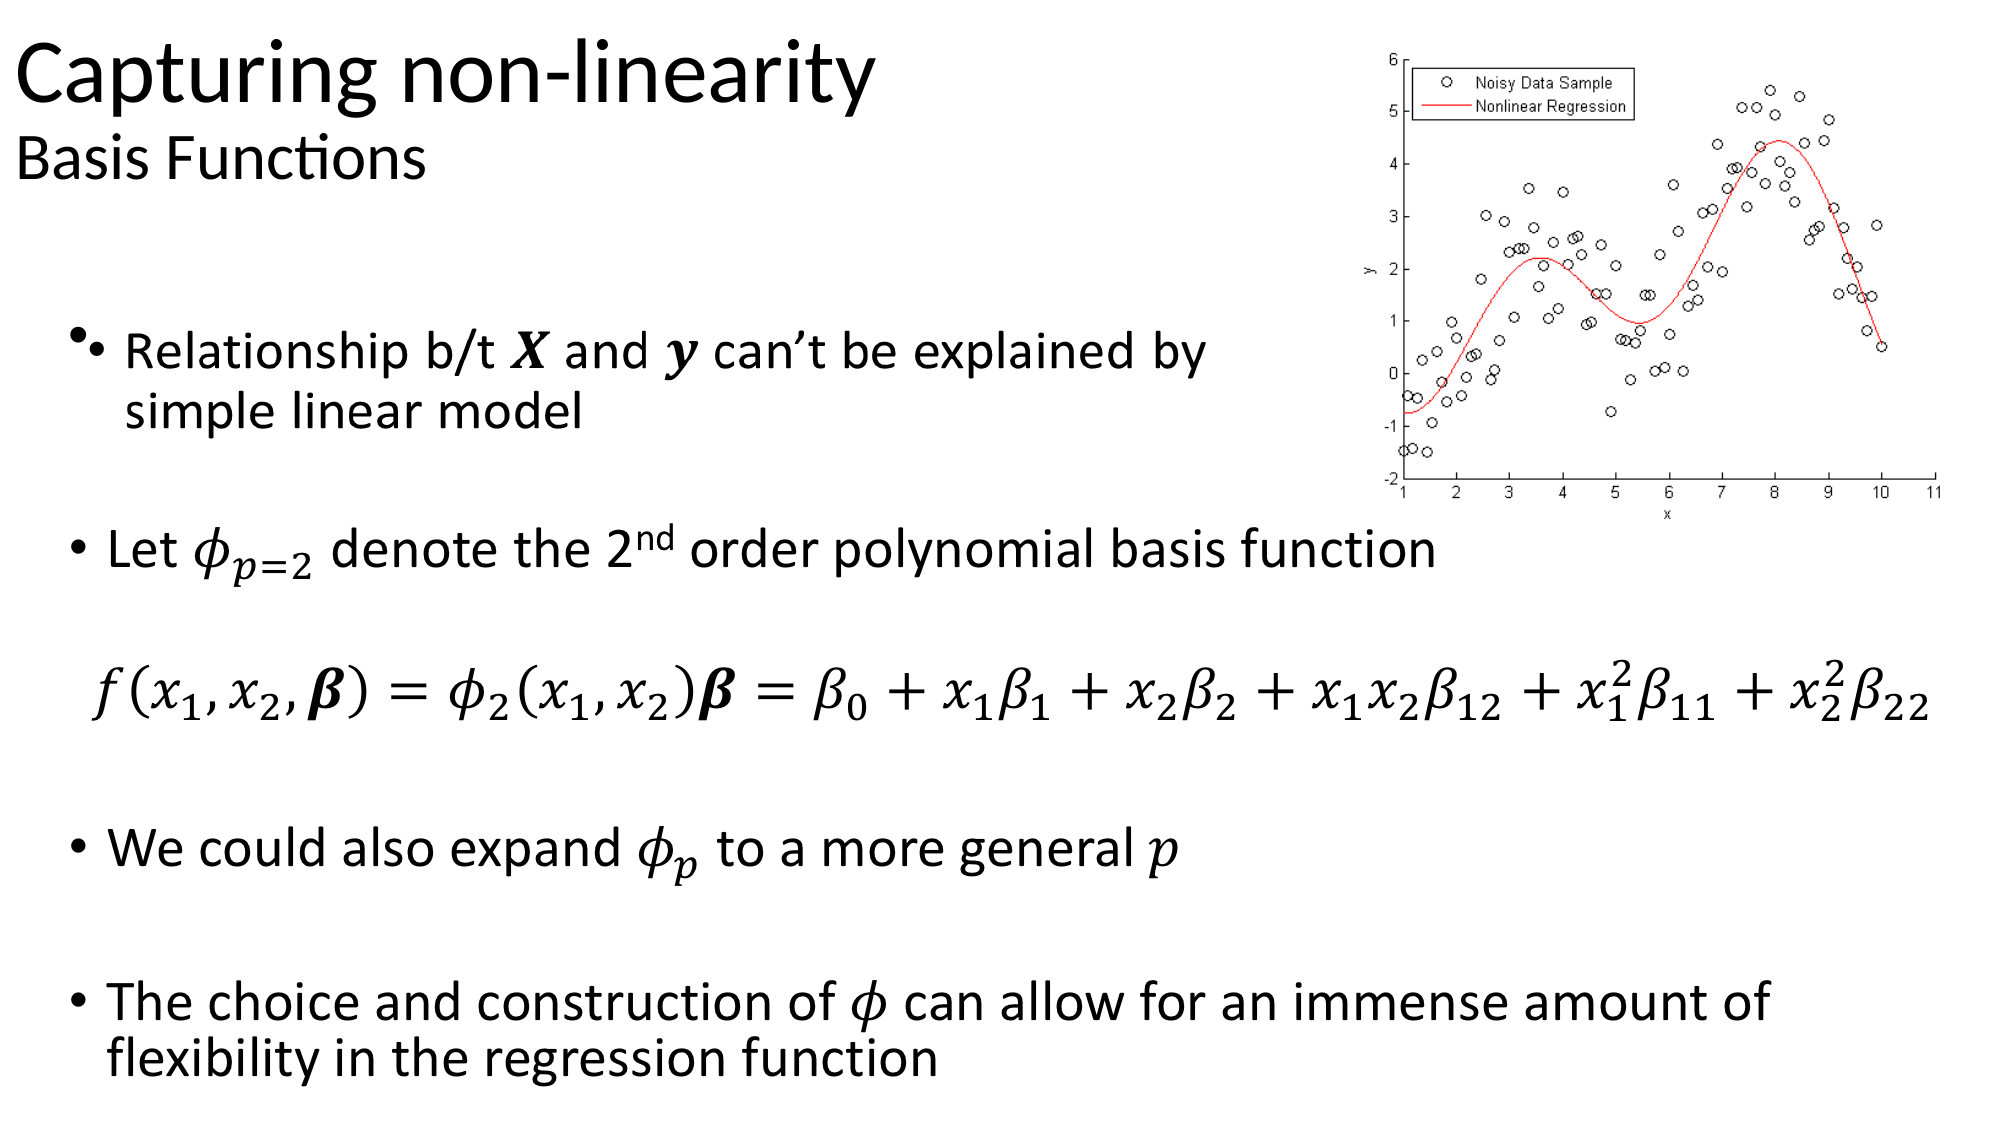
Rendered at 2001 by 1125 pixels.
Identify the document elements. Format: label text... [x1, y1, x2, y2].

picture [1314, 19, 2000, 535]
title Capturing non-linearity Basis Functions [0, 0, 1725, 218]
list [53, 299, 1309, 513]
text_box [53, 513, 1973, 1125]
